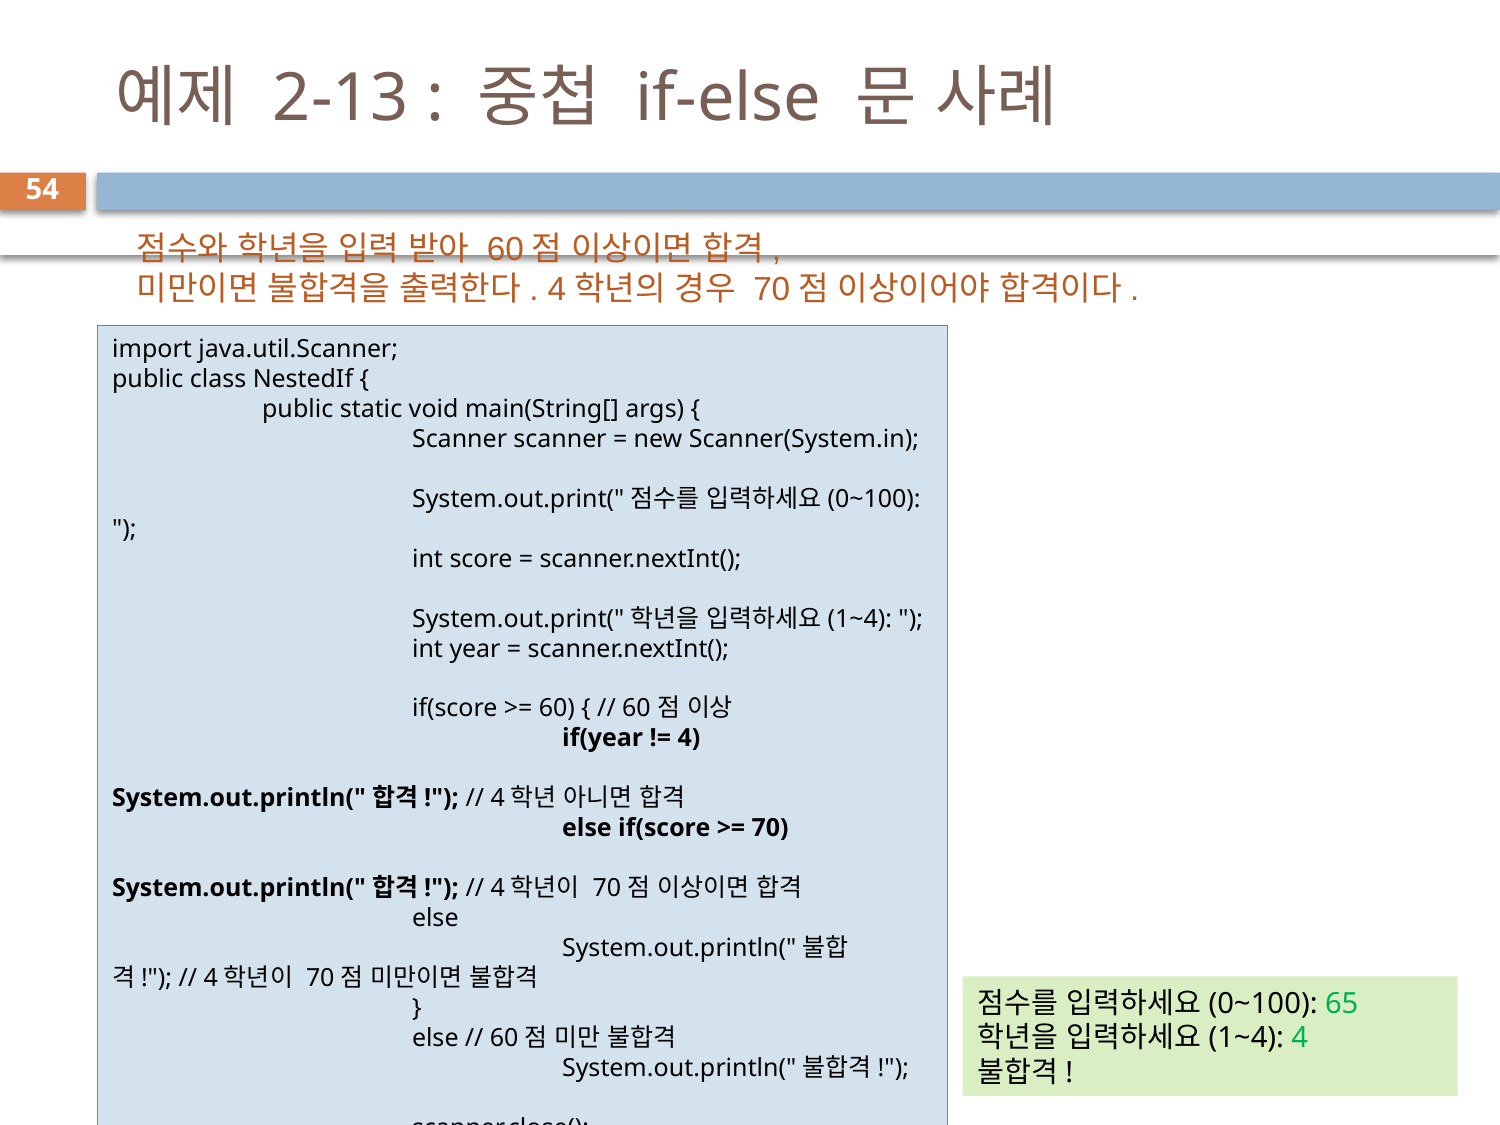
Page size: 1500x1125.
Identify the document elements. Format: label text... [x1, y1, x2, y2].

text_box 점수와 학년을 입력 받아 60점 이상이면 합격, 미만이면 불합격을 출력한다. 4학년의 경우 70점 이상이어야 합격이다. [122, 219, 1164, 315]
text_box import java.util.Scanner; public class NestedIf { public static void main(String[] args) { Scanner scanner = new Scanner(System.in); System.out.print("점수를 입력하세요(0~100): "); int score = scanner.nextInt(); System.out.print("학년을 입력하세요(1~4): "); int year = scanner.nextInt(); if(score >= 60) { // 60점 이상 if(year != 4) System.out.println("합격!"); // 4학년 아니면 합격 else if(score >= 70) System.out.println("합격!"); // 4학년이 70점 이상이면 합격 else System.out.println("불합격!"); // 4학년이 70점 미만이면 불합격 } else // 60점 미만 불합격 System.out.println("불합격!"); scanner.close(); } } [97, 325, 948, 1125]
title 예제 2-13 : 중첩 if-else 문 사례 [100, 37, 1438, 149]
text_box 점수를 입력하세요(0~100): 65 학년을 입력하세요(1~4): 4 불합격! [962, 976, 1458, 1097]
slide_number 54 [0, 170, 87, 211]
